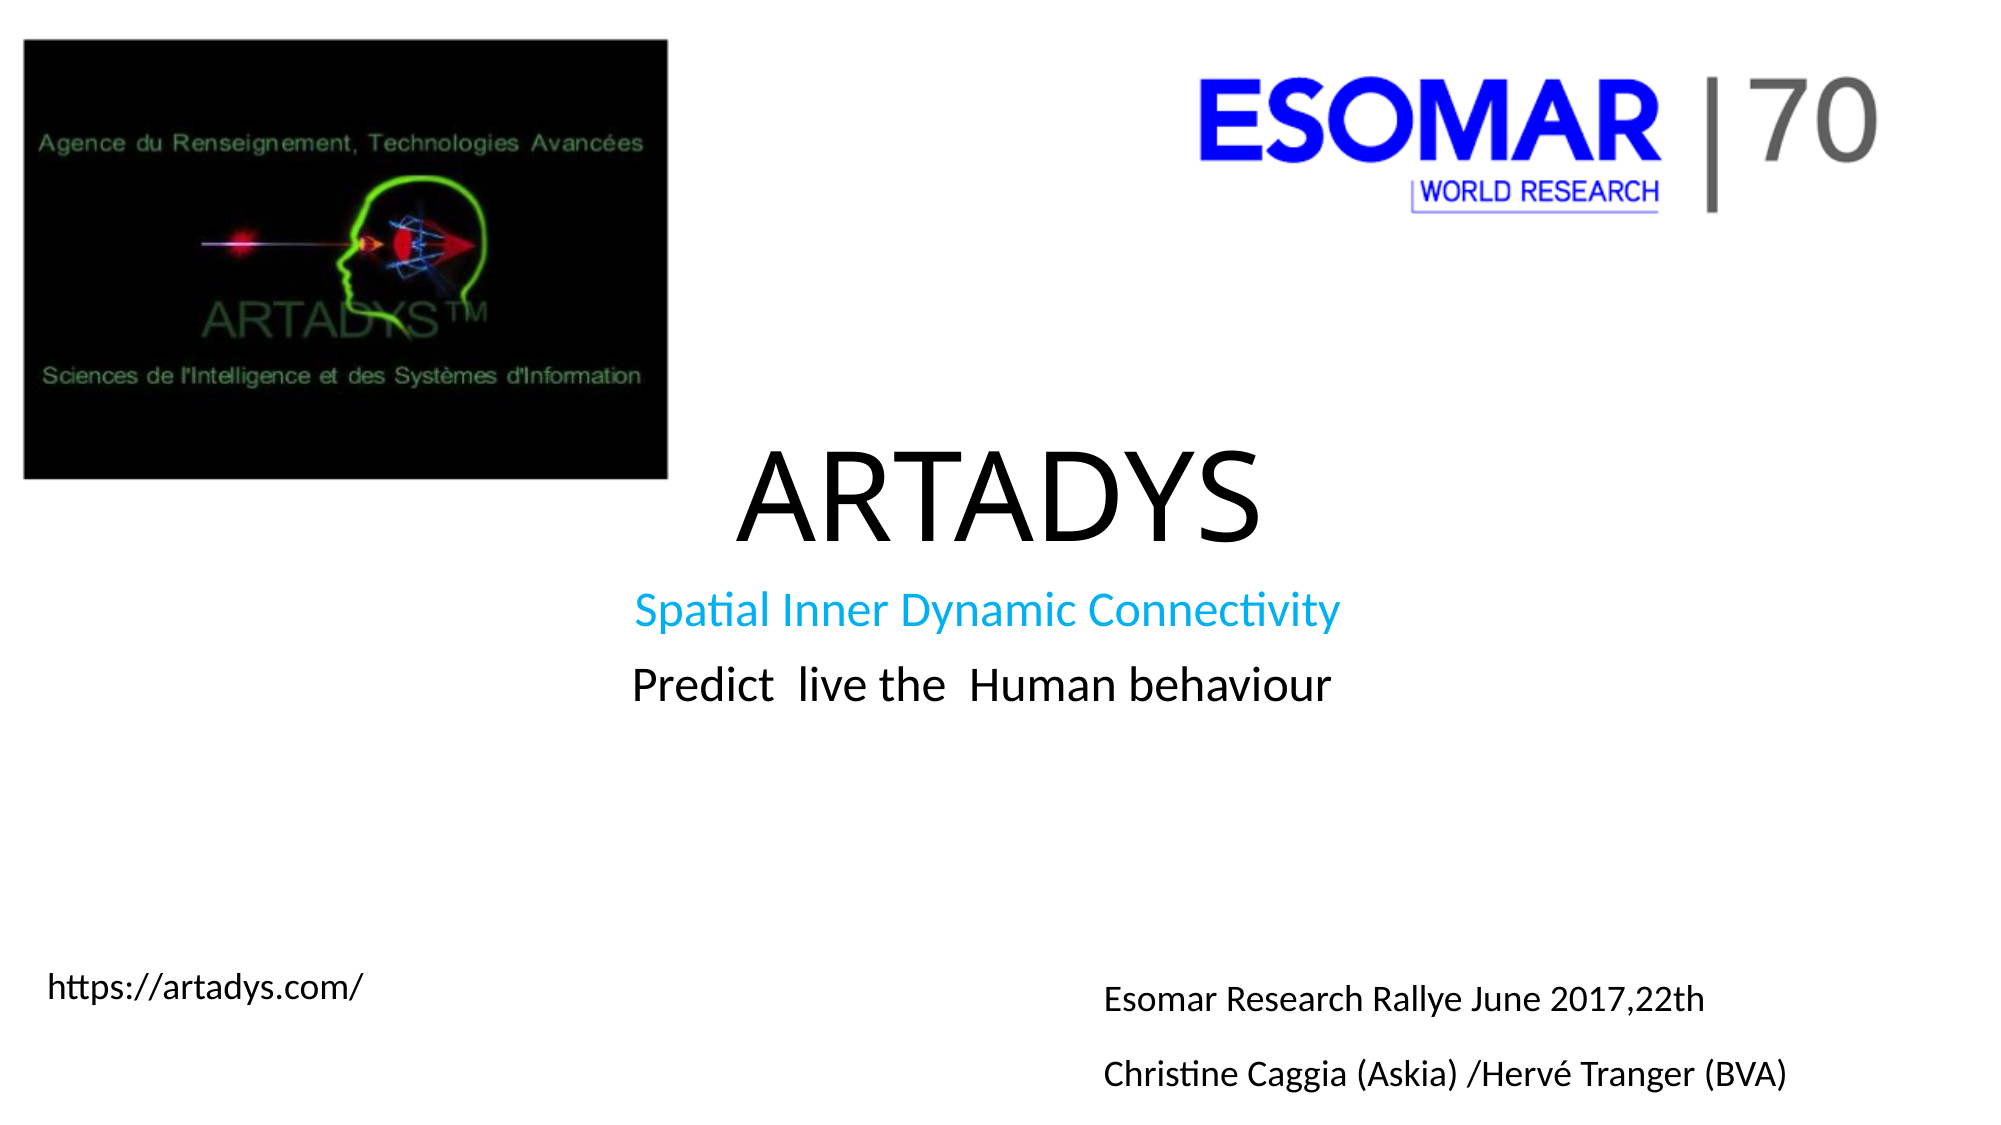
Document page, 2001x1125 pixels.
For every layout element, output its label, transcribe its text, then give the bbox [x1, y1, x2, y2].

title ARTADYS [249, 184, 1750, 576]
subtitle Spatial Inner Dynamic Connectivity Predict live the Human behaviour [238, 575, 1738, 848]
picture [0, 19, 711, 517]
text_box Christine Caggia (Askia) /Hervé Tranger (BVA) [1089, 1041, 1908, 1102]
text_box https://artadys.com/ [32, 954, 517, 1015]
text_box Esomar Research Rallye June 2017,22th [1089, 966, 1850, 1027]
picture [1186, 64, 1945, 228]
